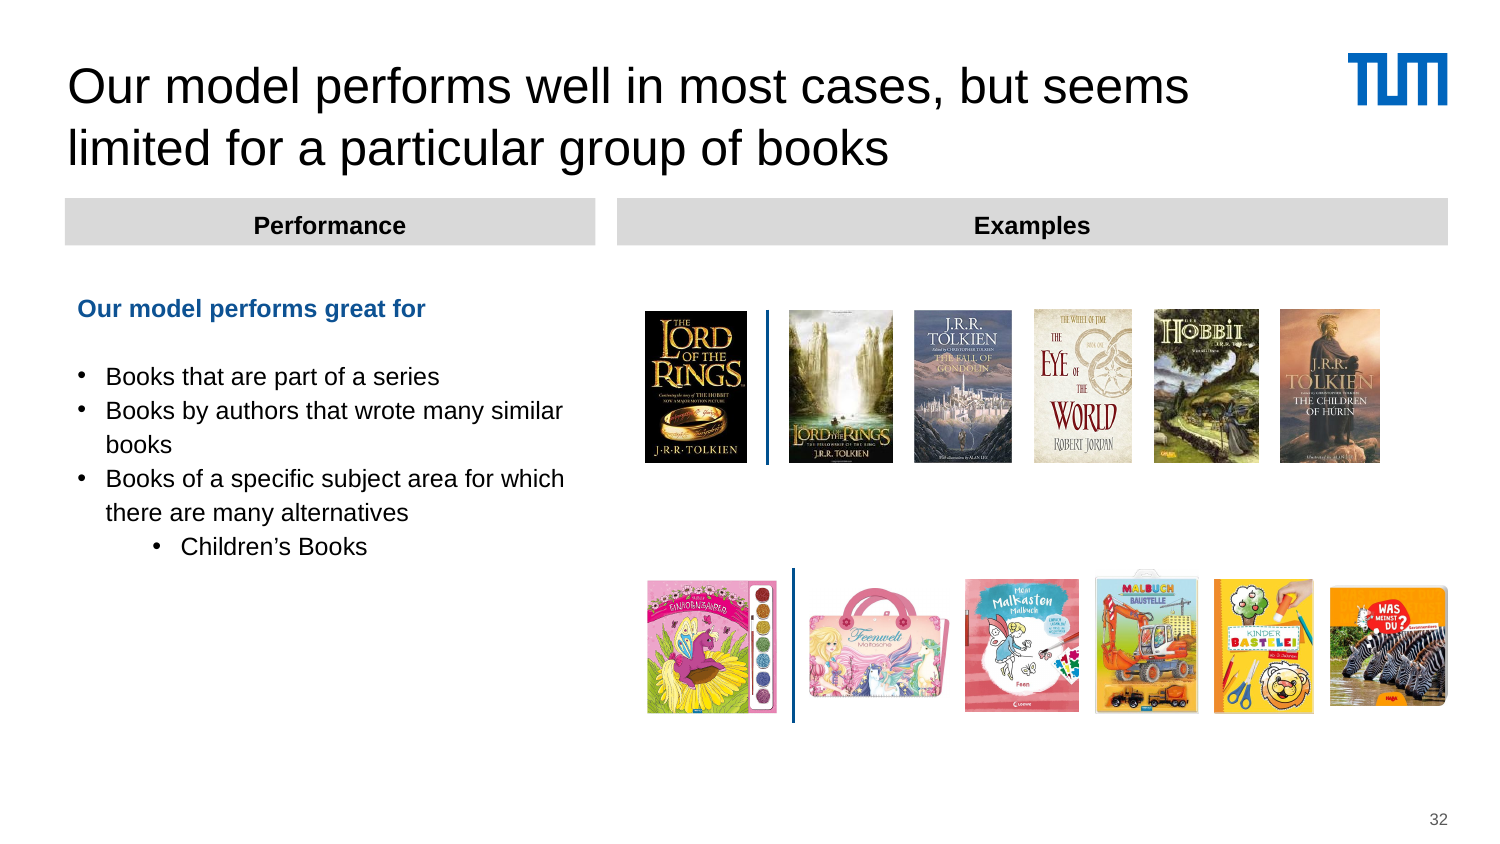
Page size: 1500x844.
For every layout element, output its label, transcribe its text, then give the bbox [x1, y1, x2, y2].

picture [1214, 579, 1315, 714]
text_box Performance [63, 196, 597, 248]
title Our model performs well in most cases, but seems limited for a particular group of books [52, 50, 1357, 118]
text_box Examples [615, 196, 1450, 248]
picture [1094, 569, 1199, 714]
picture [965, 578, 1080, 712]
picture [644, 580, 778, 714]
text_box Our model performs great for Books that are part of a series Books by authors that wrote many similar books Books of a specific subject area for which there are many alternatives Children’s Books [65, 287, 592, 561]
slide_number 32 [1111, 796, 1448, 842]
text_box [645, 309, 1380, 466]
picture [809, 588, 950, 698]
picture [1329, 584, 1449, 706]
